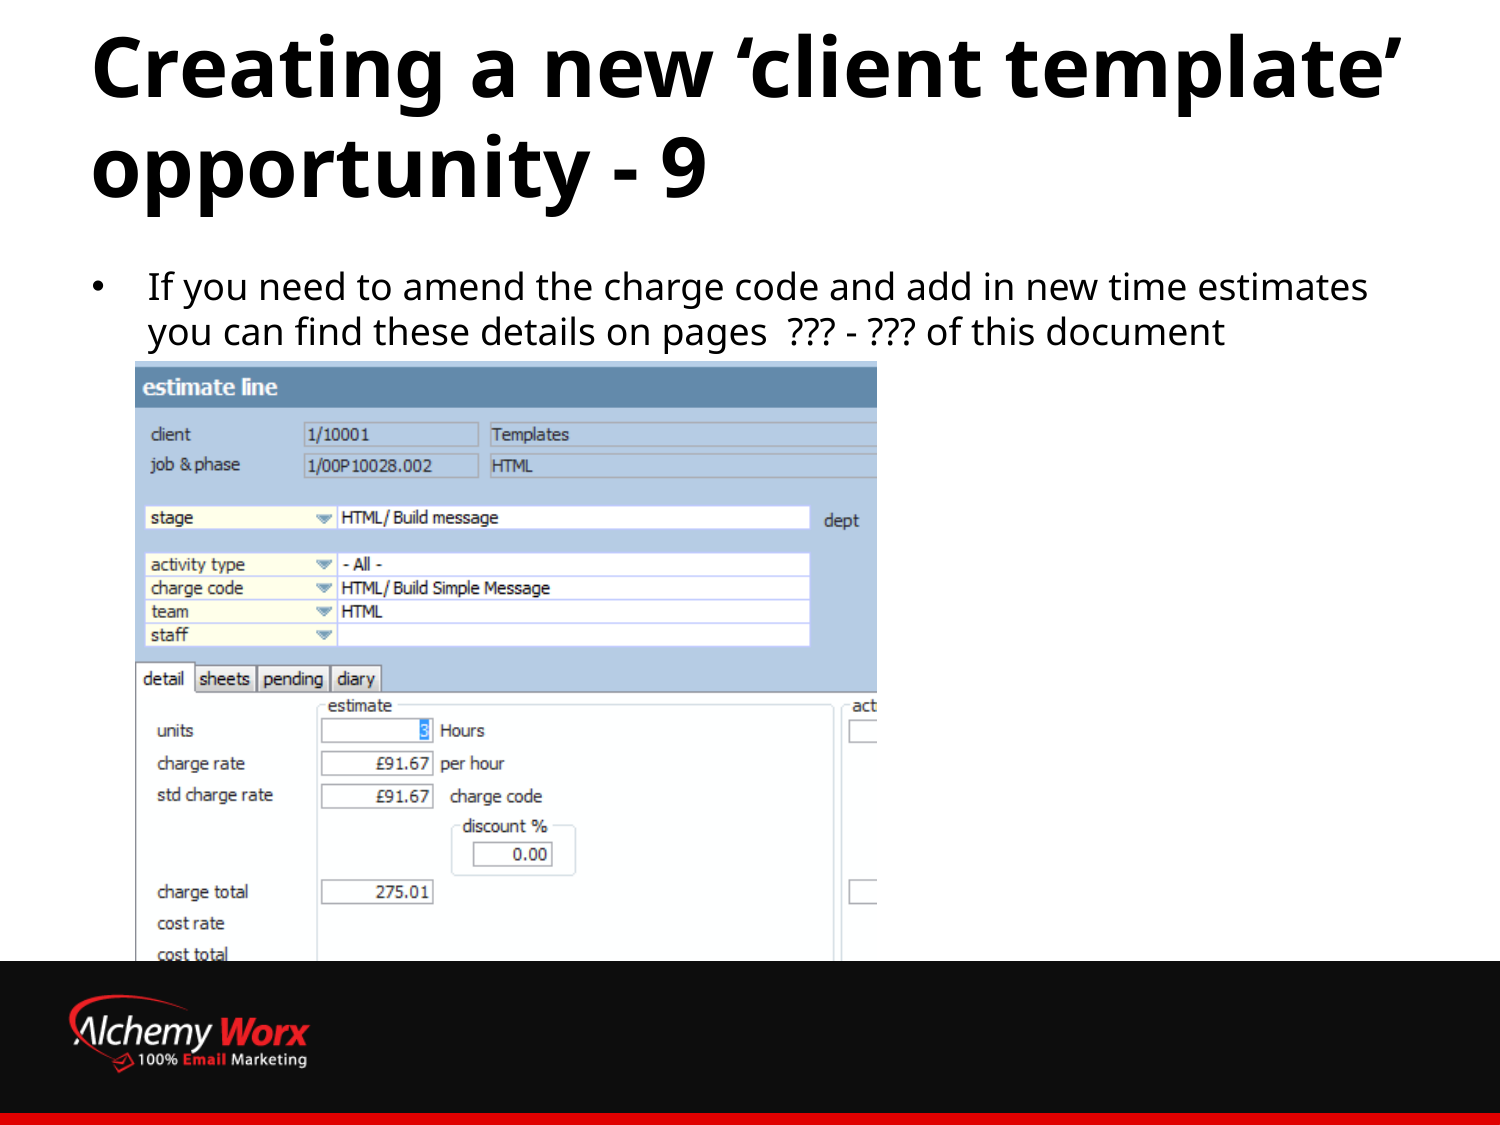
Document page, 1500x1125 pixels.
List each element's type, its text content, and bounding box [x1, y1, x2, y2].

picture [41, 975, 339, 1094]
title Creating a new ‘client template’ opportunity - 9 [74, 44, 1426, 233]
picture [135, 361, 877, 961]
list If you need to amend the charge code and add in new time estimates you can find these details on pages ??? - ??? of this document [76, 255, 1424, 906]
